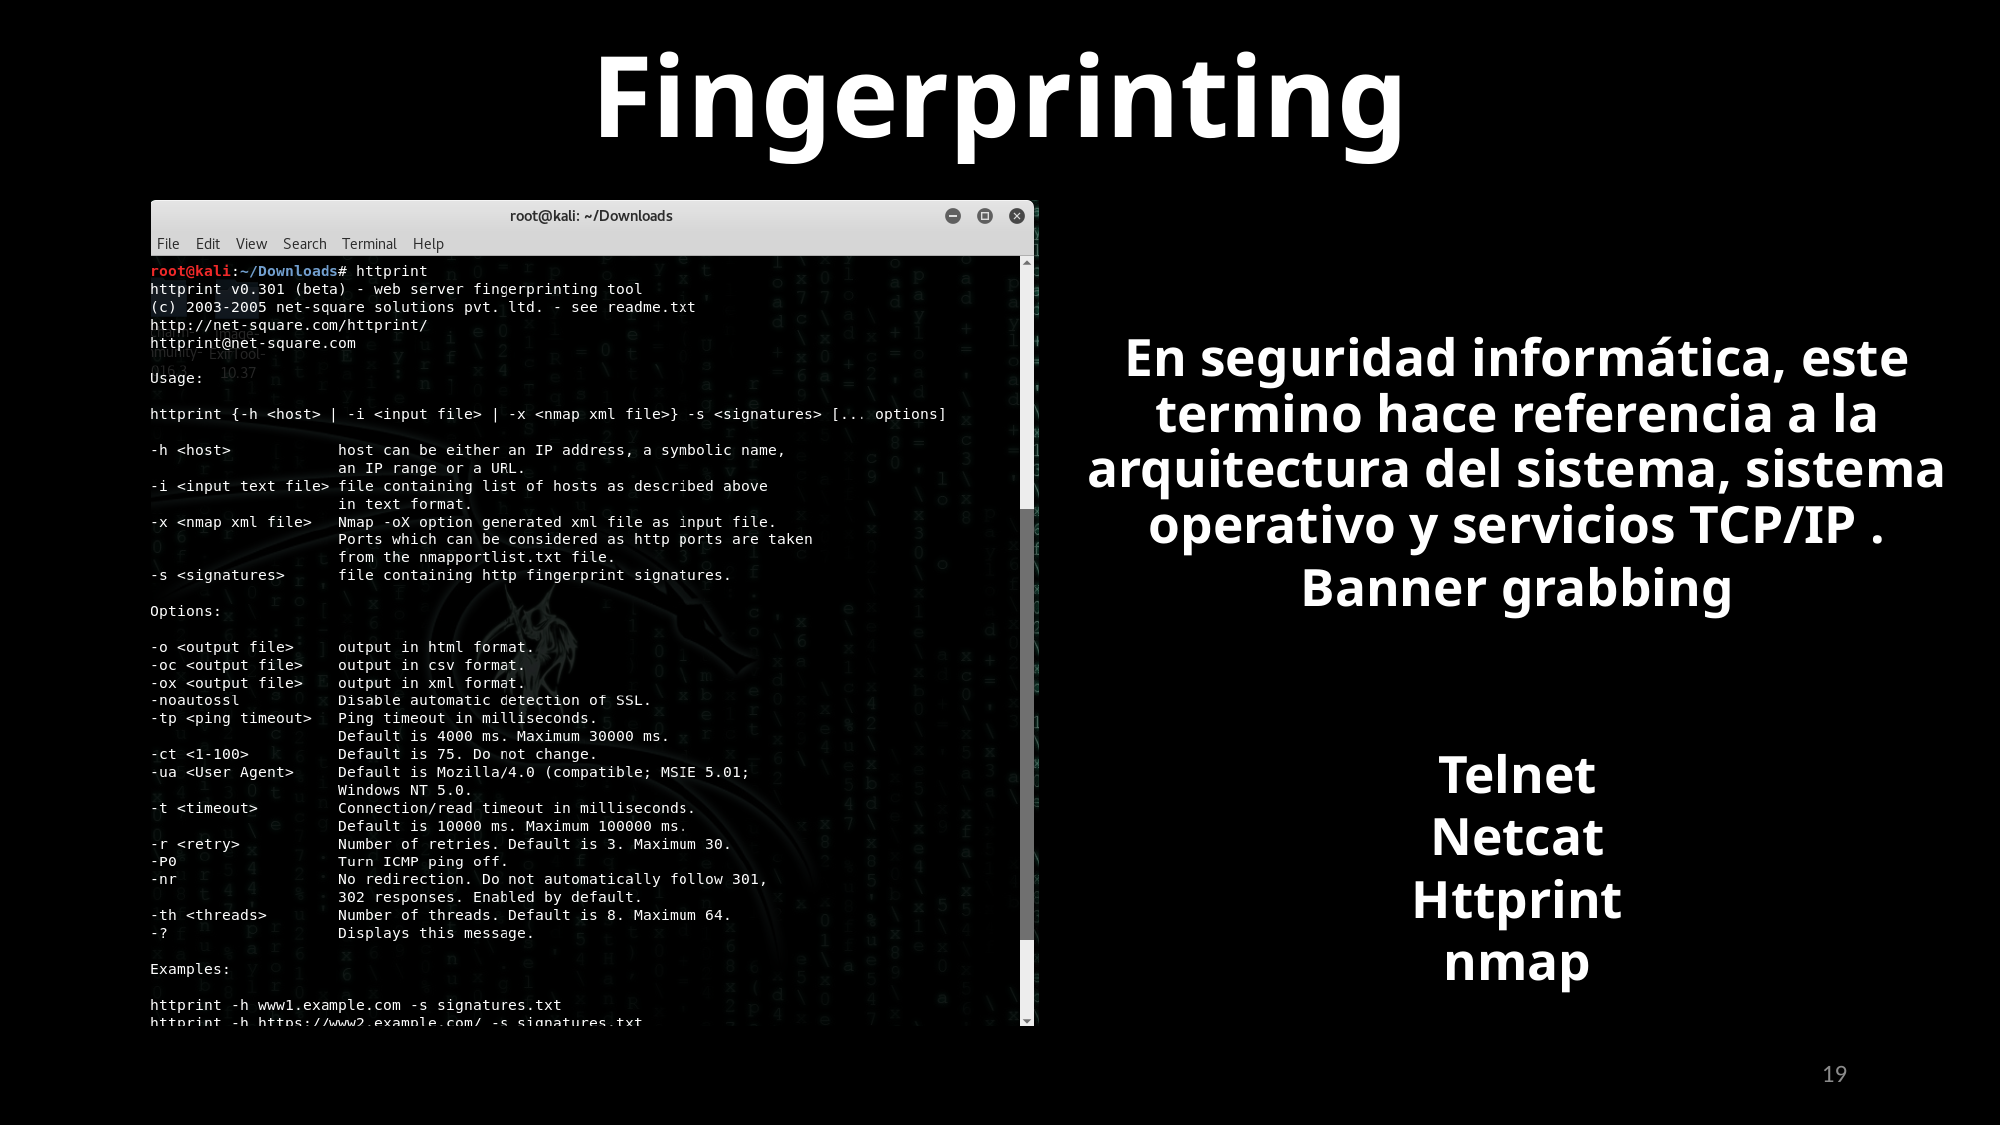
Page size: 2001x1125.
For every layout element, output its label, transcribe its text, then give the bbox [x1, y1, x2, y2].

picture [151, 200, 1039, 1026]
slide_number 19 [1412, 1042, 1863, 1103]
list En seguridad informática, este termino hace referencia a la arquitectura del sistema, sistema operativo y servicios TCP/IP . Banner grabbing Telnet Netcat Httprint nmap [1056, 255, 1979, 1001]
text_box Fingerprinting [0, 17, 2000, 167]
